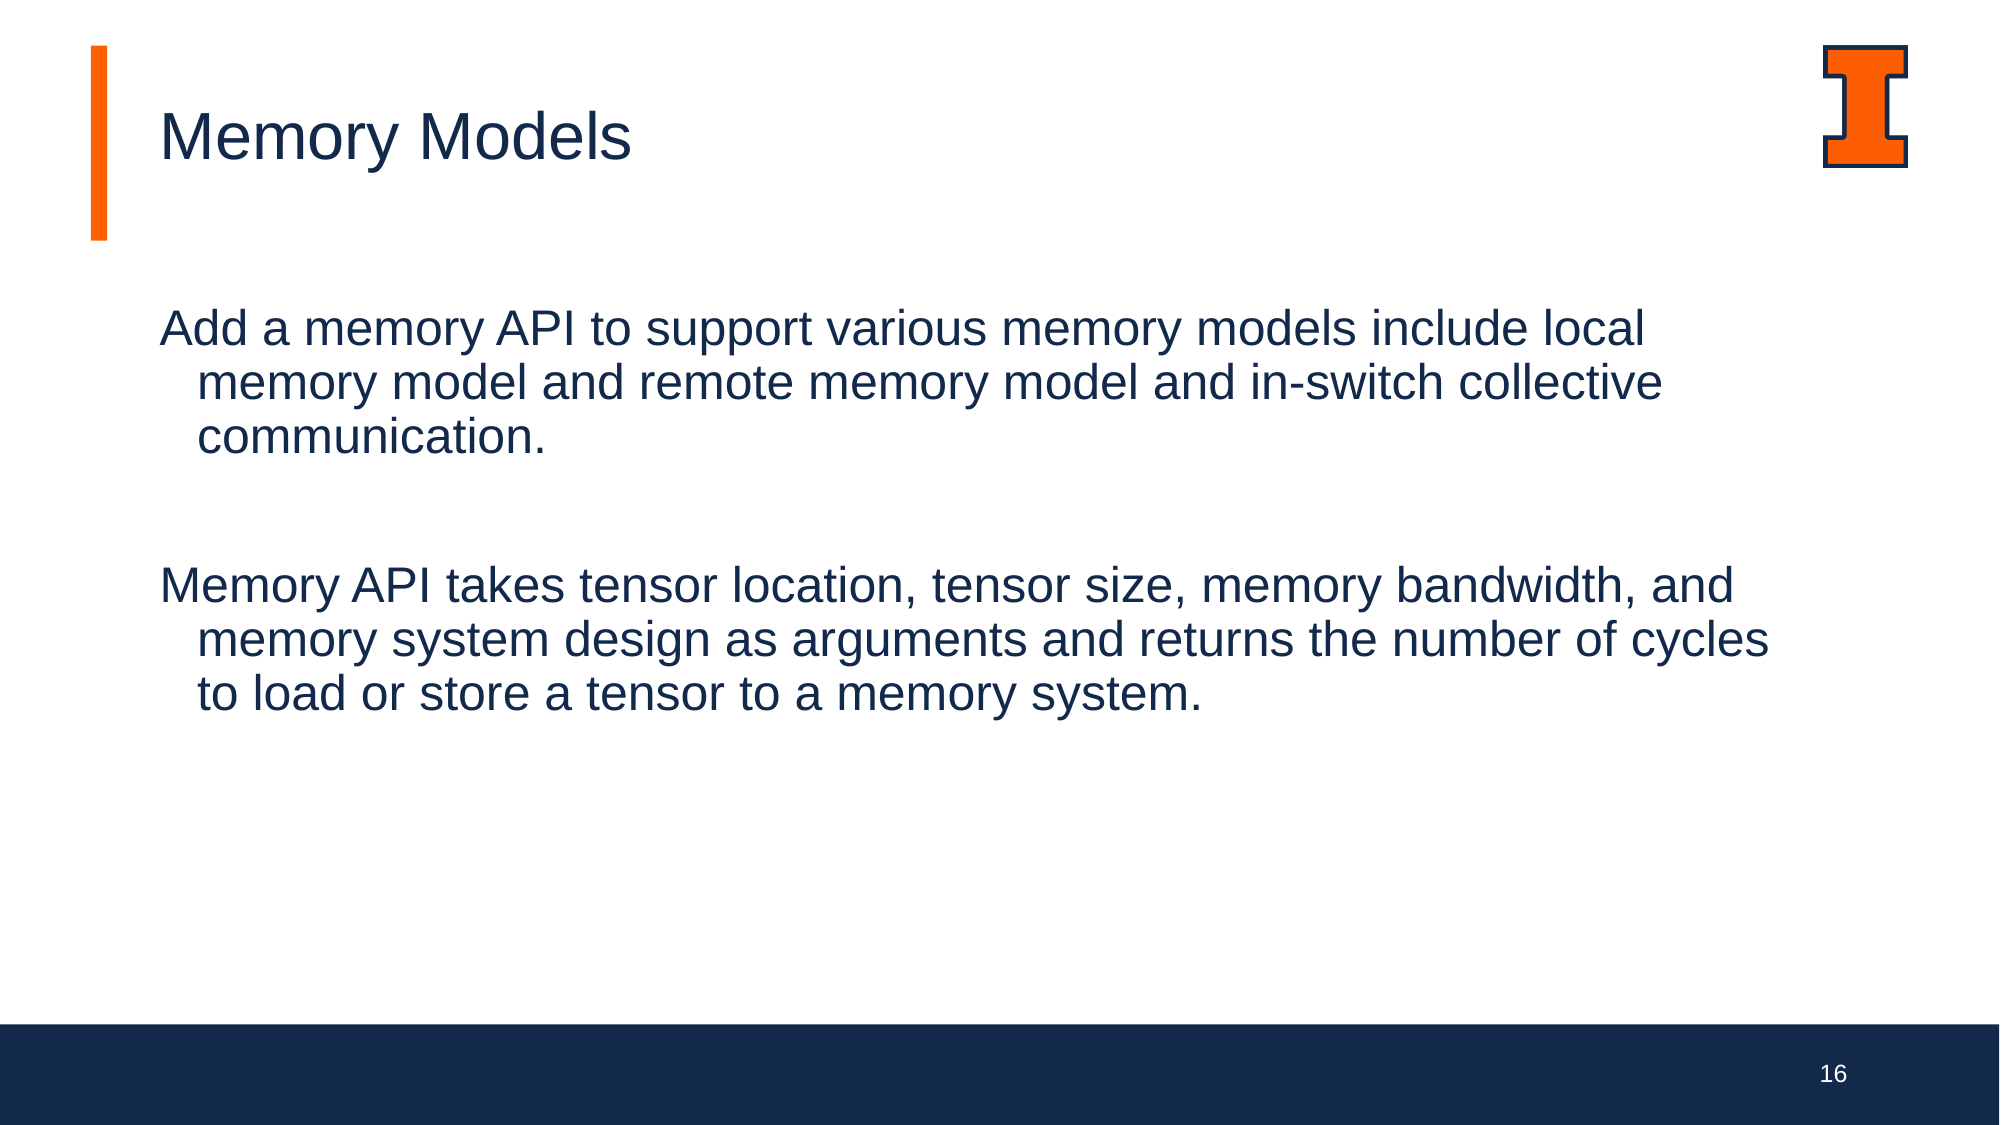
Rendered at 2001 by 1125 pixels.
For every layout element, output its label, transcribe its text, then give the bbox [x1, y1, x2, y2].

list Memory Models [107, 45, 1809, 241]
picture [1823, 45, 1908, 168]
list Add a memory API to support various memory models include local memory model and remote memory model and in-switch collective communication. Memory API takes tensor location, tensor size, memory bandwidth, and memory system design as arguments and returns the number of cycles to load or store a tensor to a memory system. [107, 294, 1809, 971]
slide_number 16 [1412, 1042, 1863, 1103]
